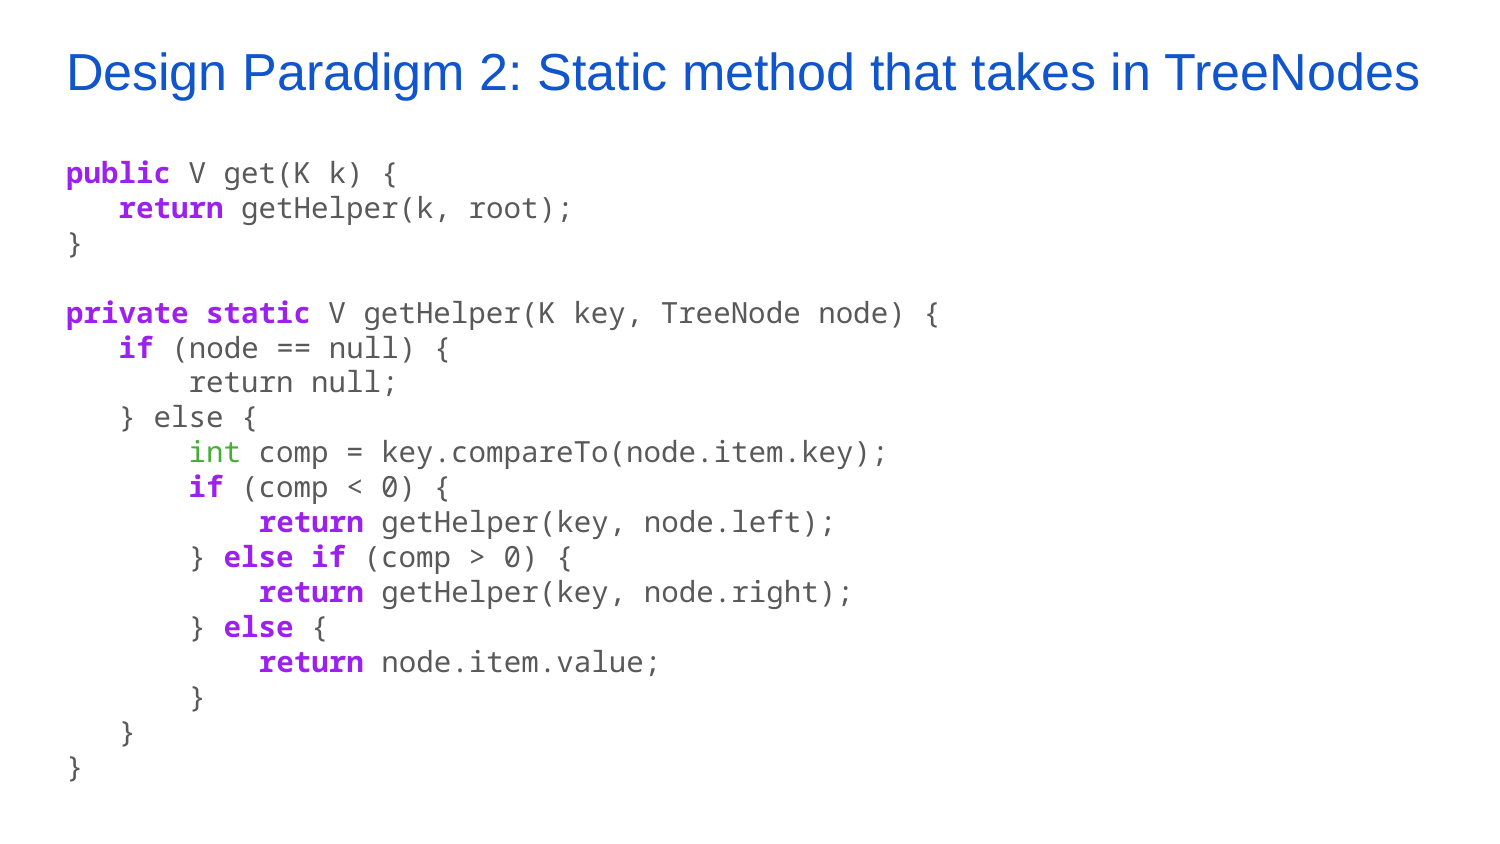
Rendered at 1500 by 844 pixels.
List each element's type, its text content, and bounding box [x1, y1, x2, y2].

list public V get(K k) { return getHelper(k, root); } private static V getHelper(K key, TreeNode node) { if (node == null) { return null; } else { int comp = key.compareTo(node.item.key); if (comp < 0) { return getHelper(key, node.left); } else if (comp > 0) { return getHelper(key, node.right); } else { return node.item.value; } } } [51, 139, 1449, 700]
title Design Paradigm 2: Static method that takes in TreeNodes [51, 23, 1449, 117]
